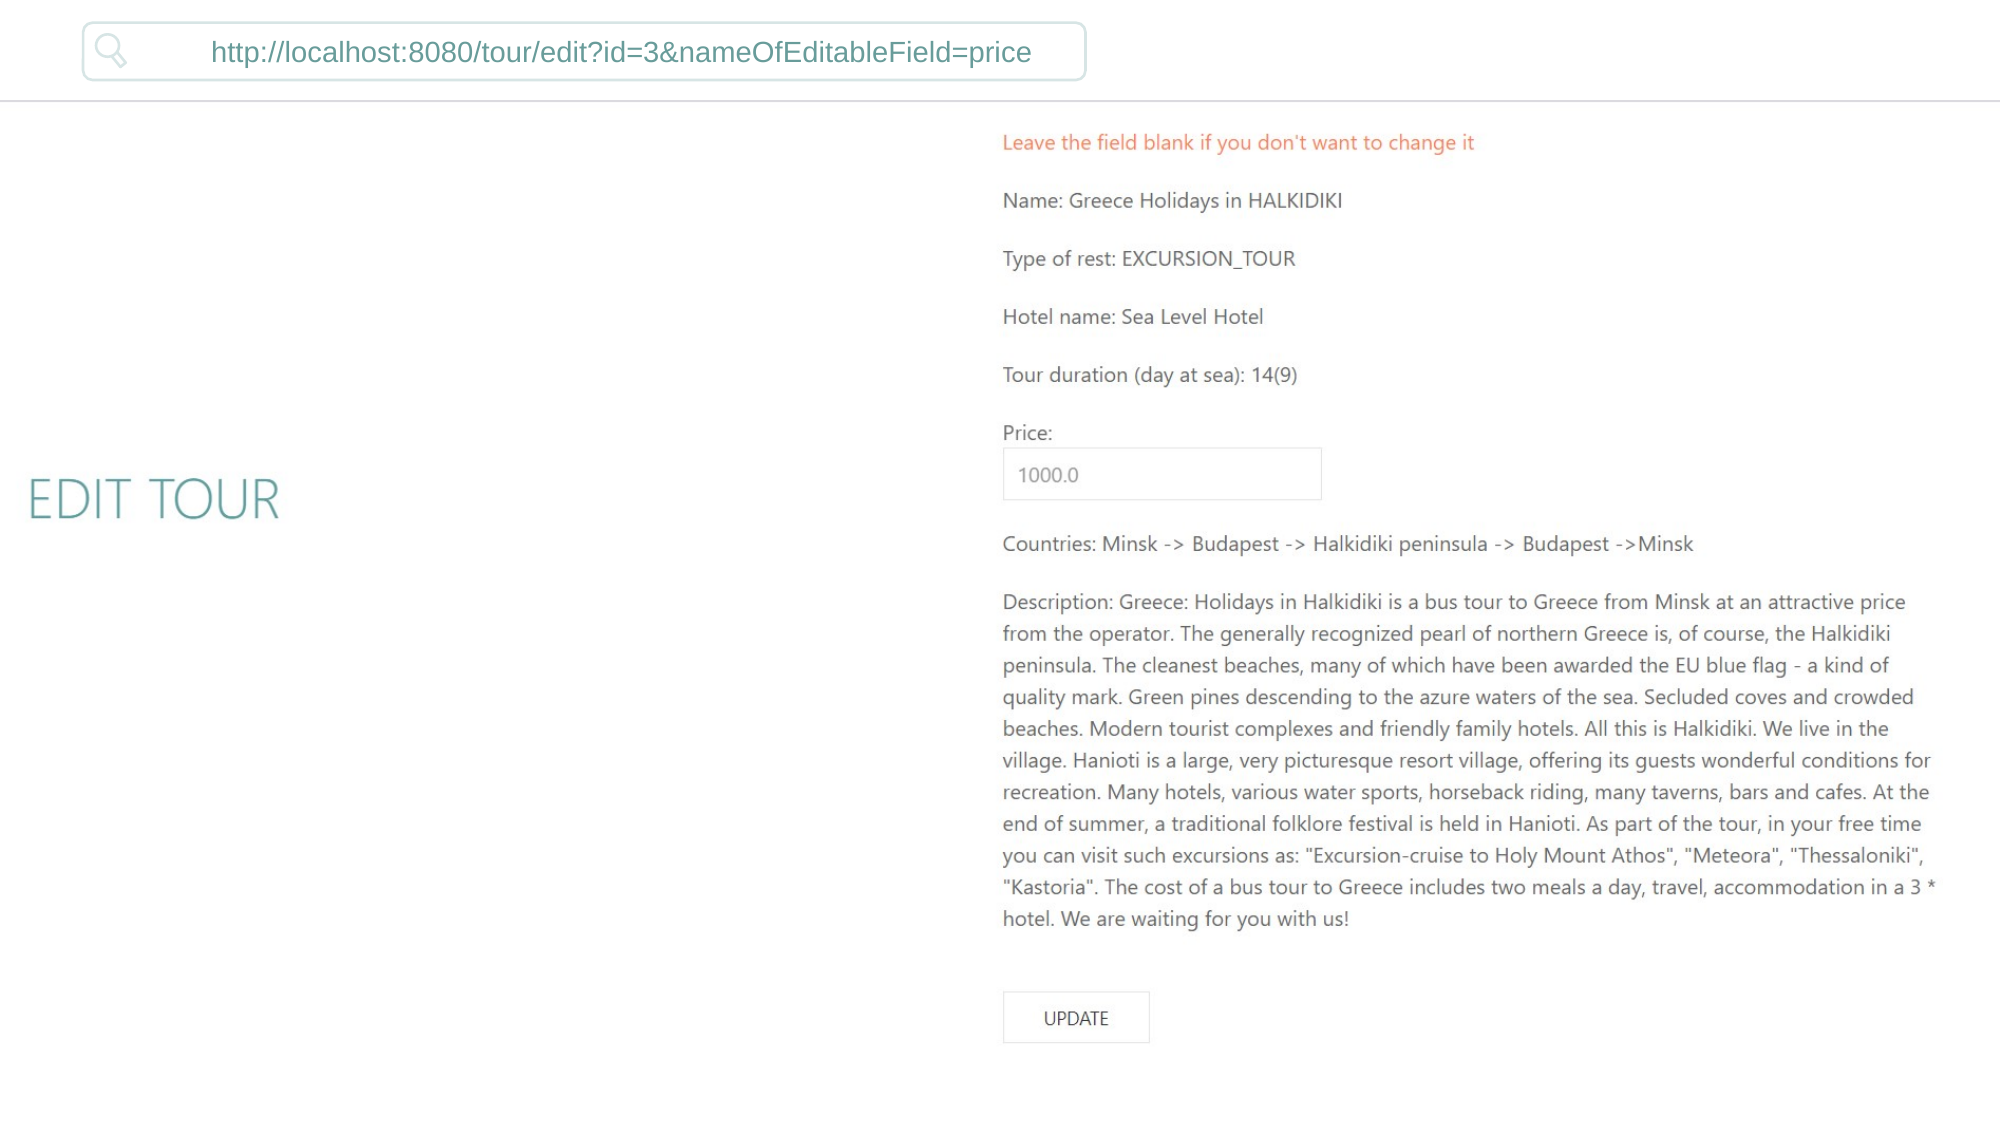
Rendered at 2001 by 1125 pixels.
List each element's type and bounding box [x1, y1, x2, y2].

picture [0, 100, 2000, 1059]
text_box [82, 22, 1086, 81]
